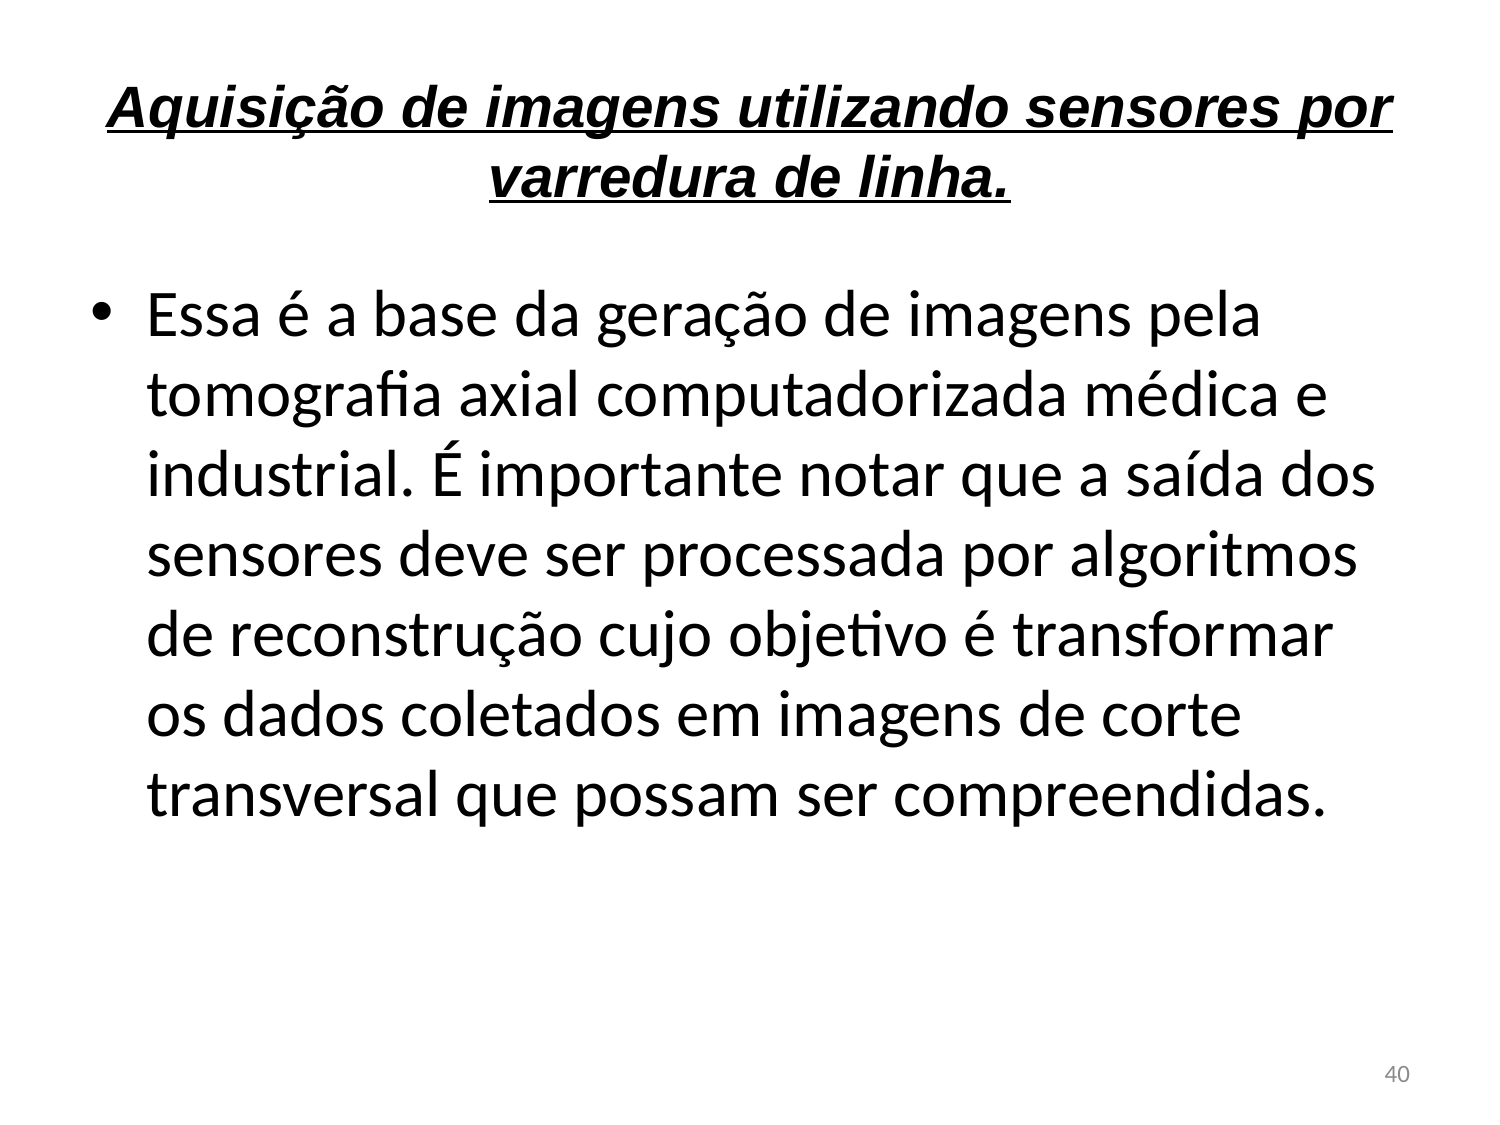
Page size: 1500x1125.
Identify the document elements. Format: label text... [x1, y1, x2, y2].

list Essa é a base da geração de imagens pela tomografia axial computadorizada médica e industrial. É importante notar que a saída dos sensores deve ser processada por algoritmos de reconstrução cujo objetivo é transformar os dados coletados em imagens de corte transversal que possam ser compreendidas. [75, 262, 1425, 1005]
slide_number 40 [1074, 1042, 1425, 1103]
title Aquisição de imagens utilizando sensores por varredura de linha. [75, 45, 1425, 233]
